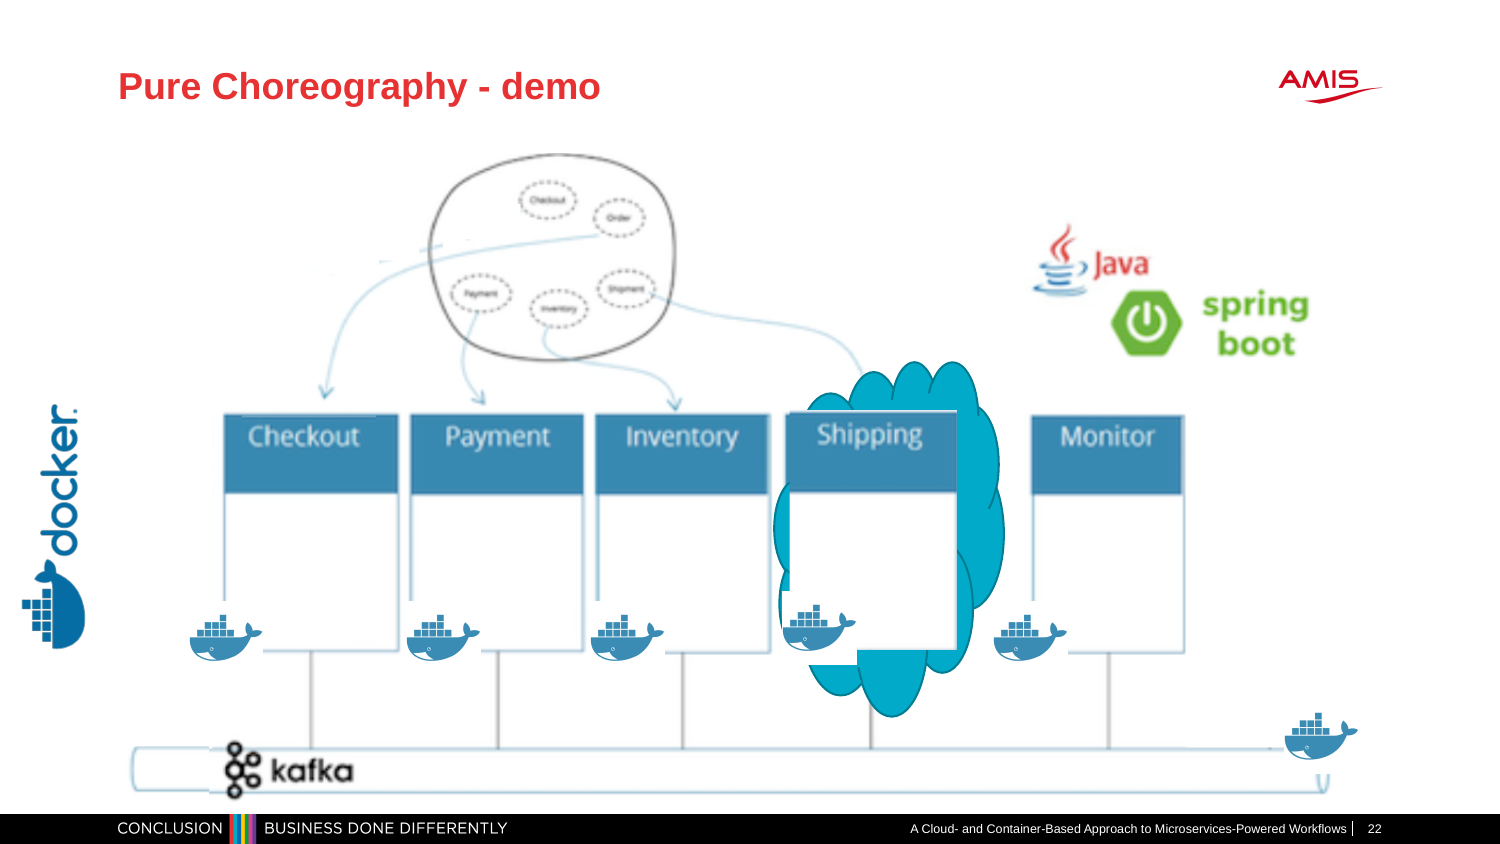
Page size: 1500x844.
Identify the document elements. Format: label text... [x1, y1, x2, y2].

slide_number 22 [1358, 820, 1382, 839]
footer A Cloud- and Container-Based Approach to Microservices-Powered Workflows [814, 820, 1347, 839]
title Pure Choreography - demo [118, 47, 1205, 130]
picture [1205, 58, 1388, 106]
picture [0, 153, 1359, 806]
picture [239, 814, 1500, 844]
picture [0, 814, 236, 844]
